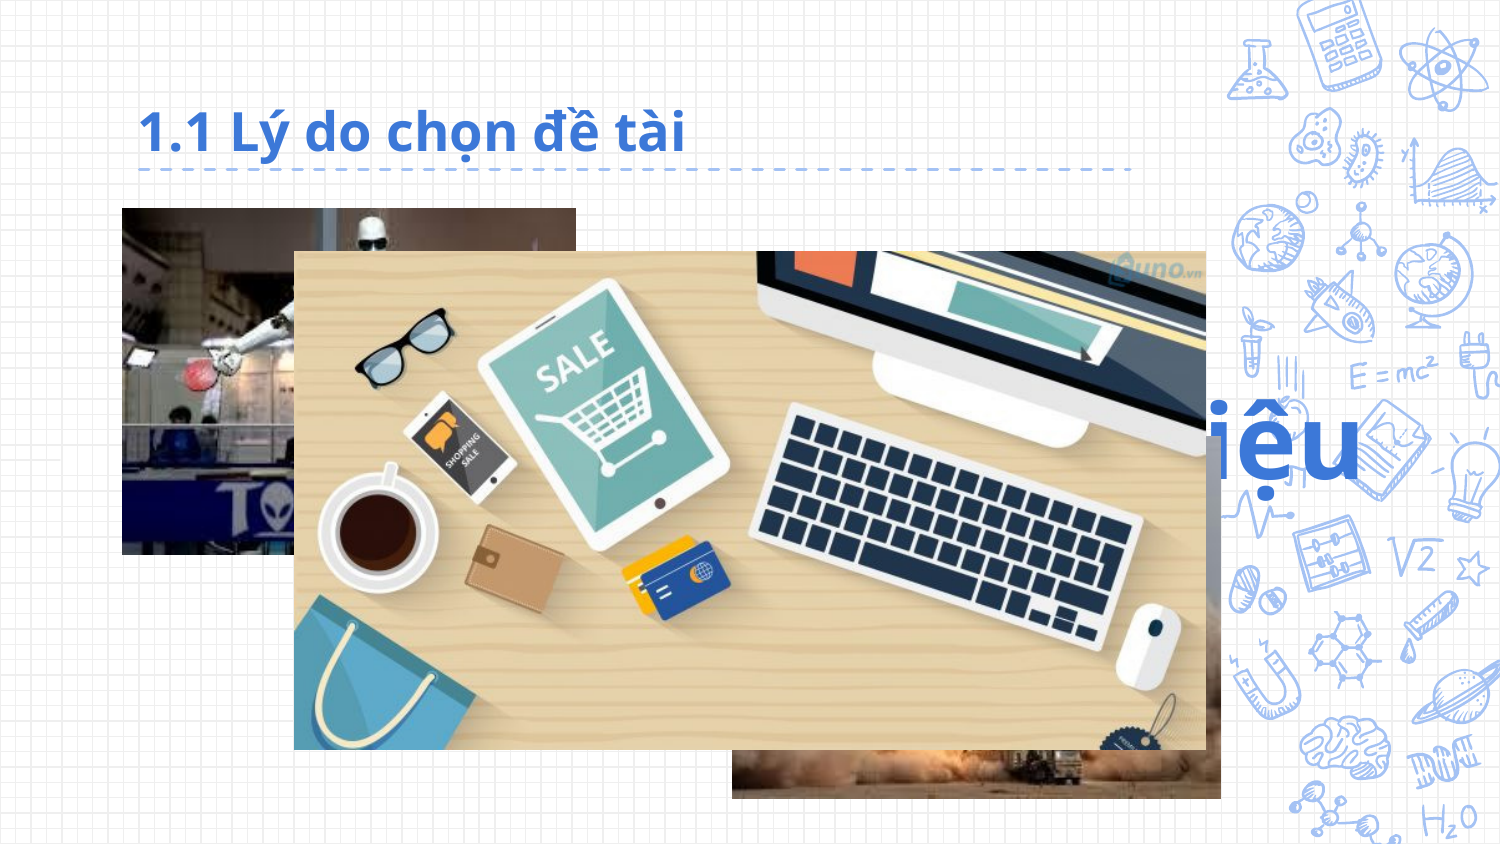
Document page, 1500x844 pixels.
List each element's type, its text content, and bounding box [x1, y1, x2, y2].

picture [122, 208, 1221, 800]
title 1.1 Lý do chọn đề tài [122, 36, 1130, 178]
text_box Chương 1: Giới thiệu [1210, 290, 1396, 516]
